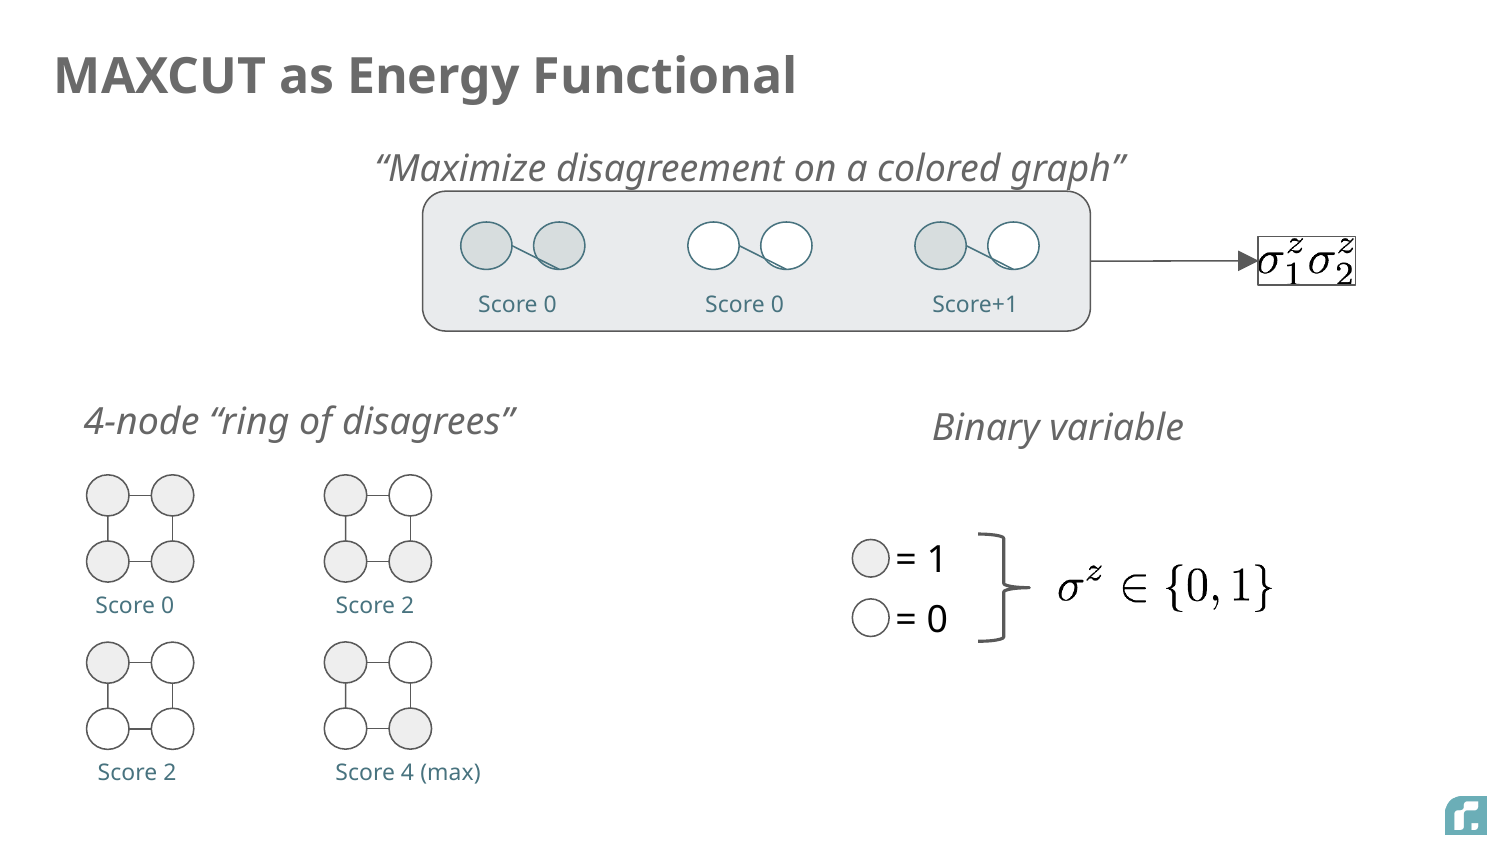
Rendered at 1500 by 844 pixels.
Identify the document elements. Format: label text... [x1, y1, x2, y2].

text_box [86, 641, 195, 750]
text_box [533, 221, 585, 270]
text_box [687, 221, 740, 270]
text_box Binary variable [812, 370, 1305, 482]
text_box [987, 221, 1040, 270]
title MAXCUT as Energy Functional [38, 28, 1334, 108]
text_box [914, 221, 967, 270]
picture [1258, 236, 1356, 285]
text_box Score 4 (max) [324, 749, 504, 787]
picture [1058, 563, 1273, 612]
text_box 4-node “ring of disagrees” [52, 364, 546, 475]
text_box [852, 579, 977, 637]
text_box [760, 221, 813, 270]
text_box Score+1 [921, 281, 1034, 319]
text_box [324, 641, 432, 750]
picture [1445, 796, 1487, 835]
text_box [422, 222, 1091, 332]
text_box [460, 221, 512, 270]
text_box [852, 520, 977, 578]
text_box “Maximize disagreement on a colored graph” [262, 111, 1238, 222]
text_box Score 2 [86, 751, 199, 787]
text_box Score 2 [324, 582, 437, 620]
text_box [86, 474, 195, 583]
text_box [324, 474, 432, 583]
text_box Score 0 [466, 281, 579, 319]
text_box Score 0 [693, 281, 806, 319]
text_box Score 0 [84, 588, 197, 620]
text_box [981, 534, 1030, 642]
